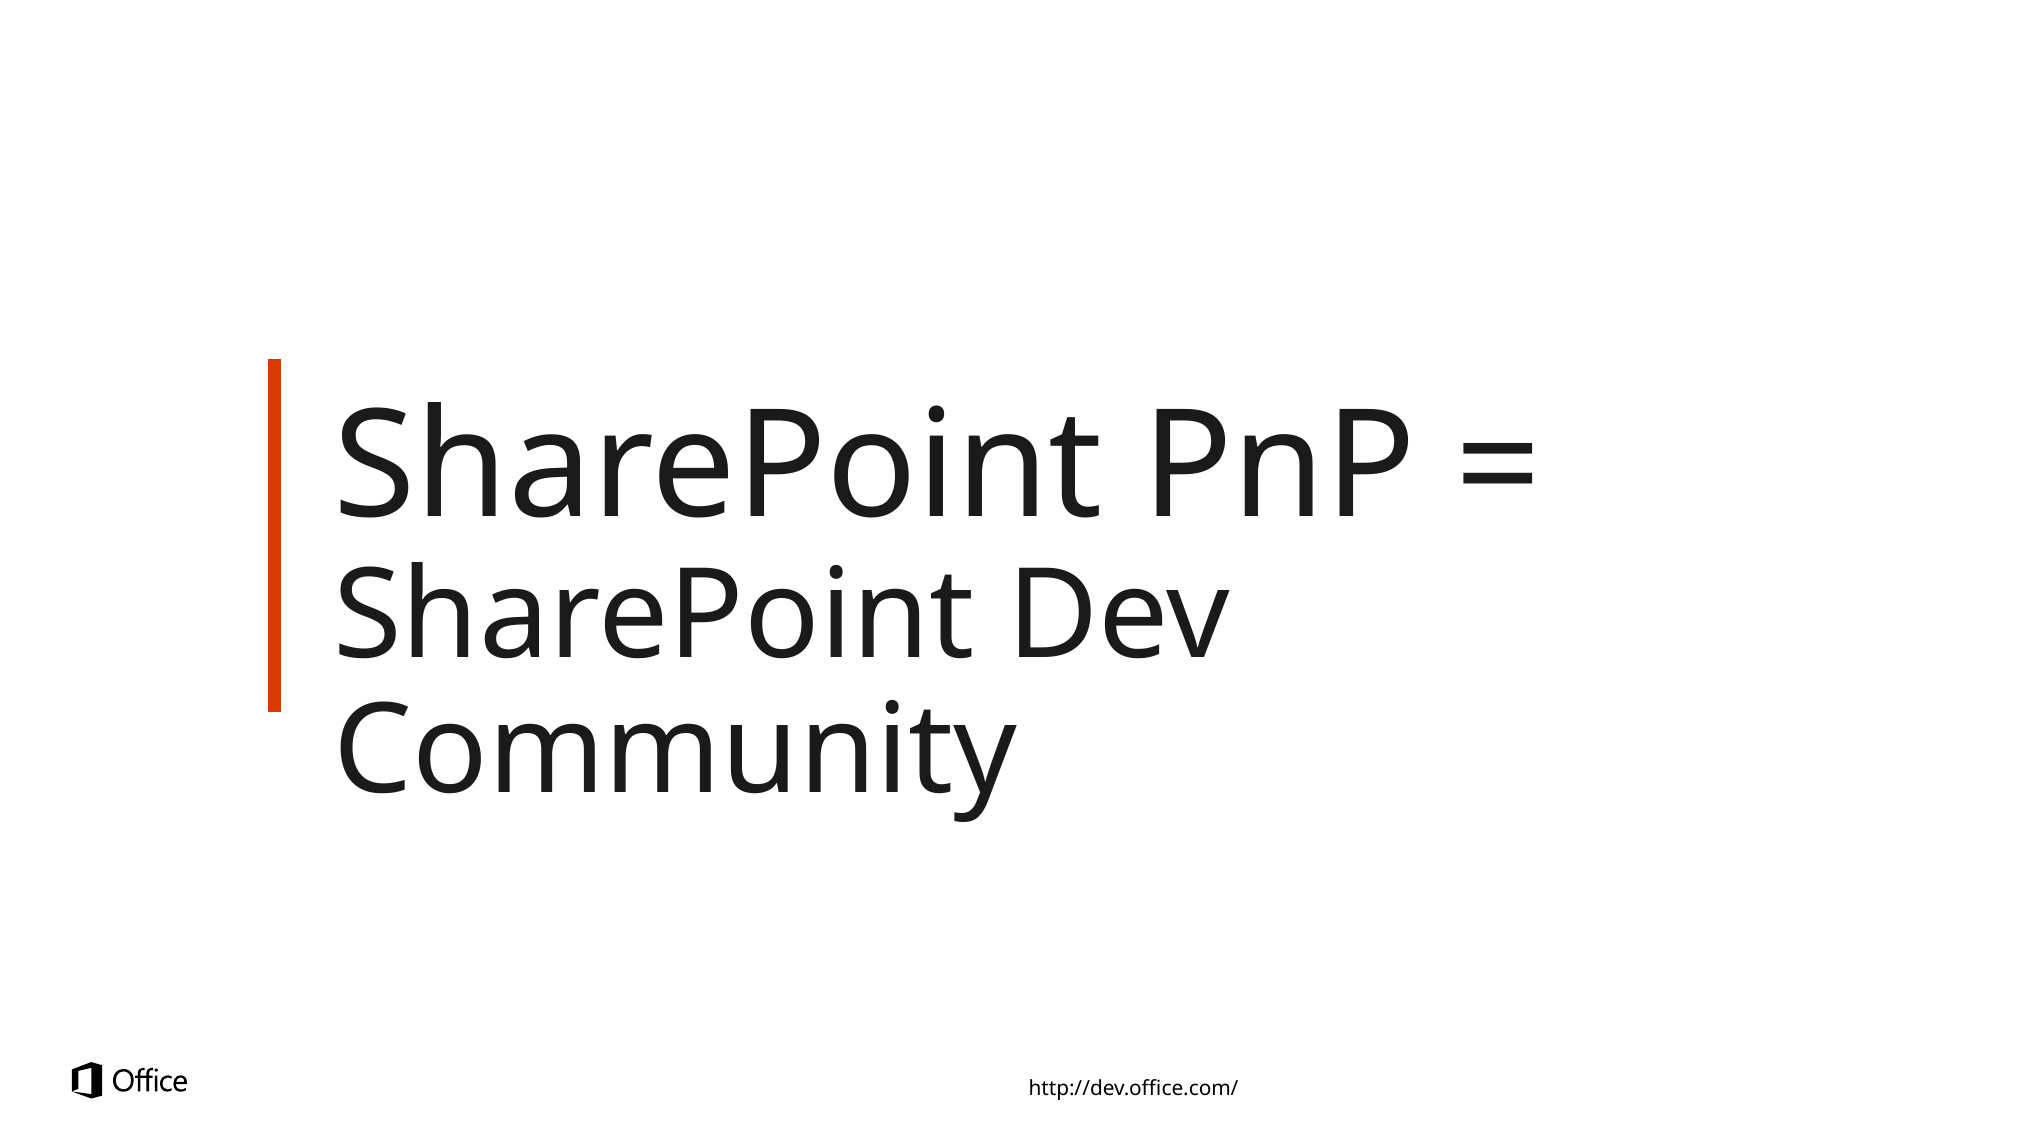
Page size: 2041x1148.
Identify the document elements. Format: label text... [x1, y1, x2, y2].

text_box SharePoint PnP = SharePoint Dev Community [303, 363, 1905, 844]
